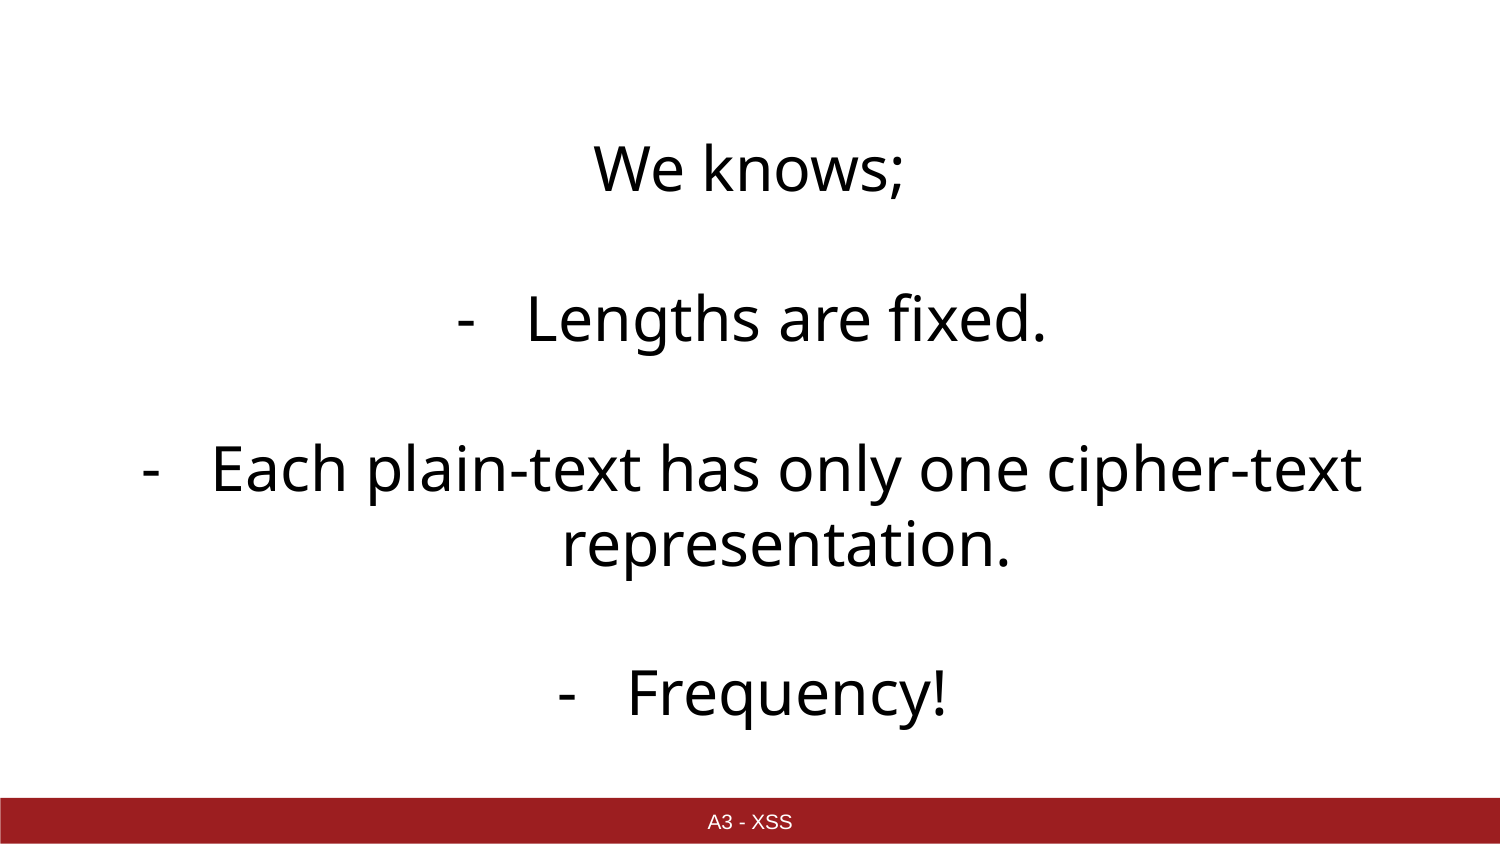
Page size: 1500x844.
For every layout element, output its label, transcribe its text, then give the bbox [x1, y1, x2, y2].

list We knows; Lengths are fixed. Each plain-text has only one cipher-text representation. Frequency! [51, 113, 1449, 781]
